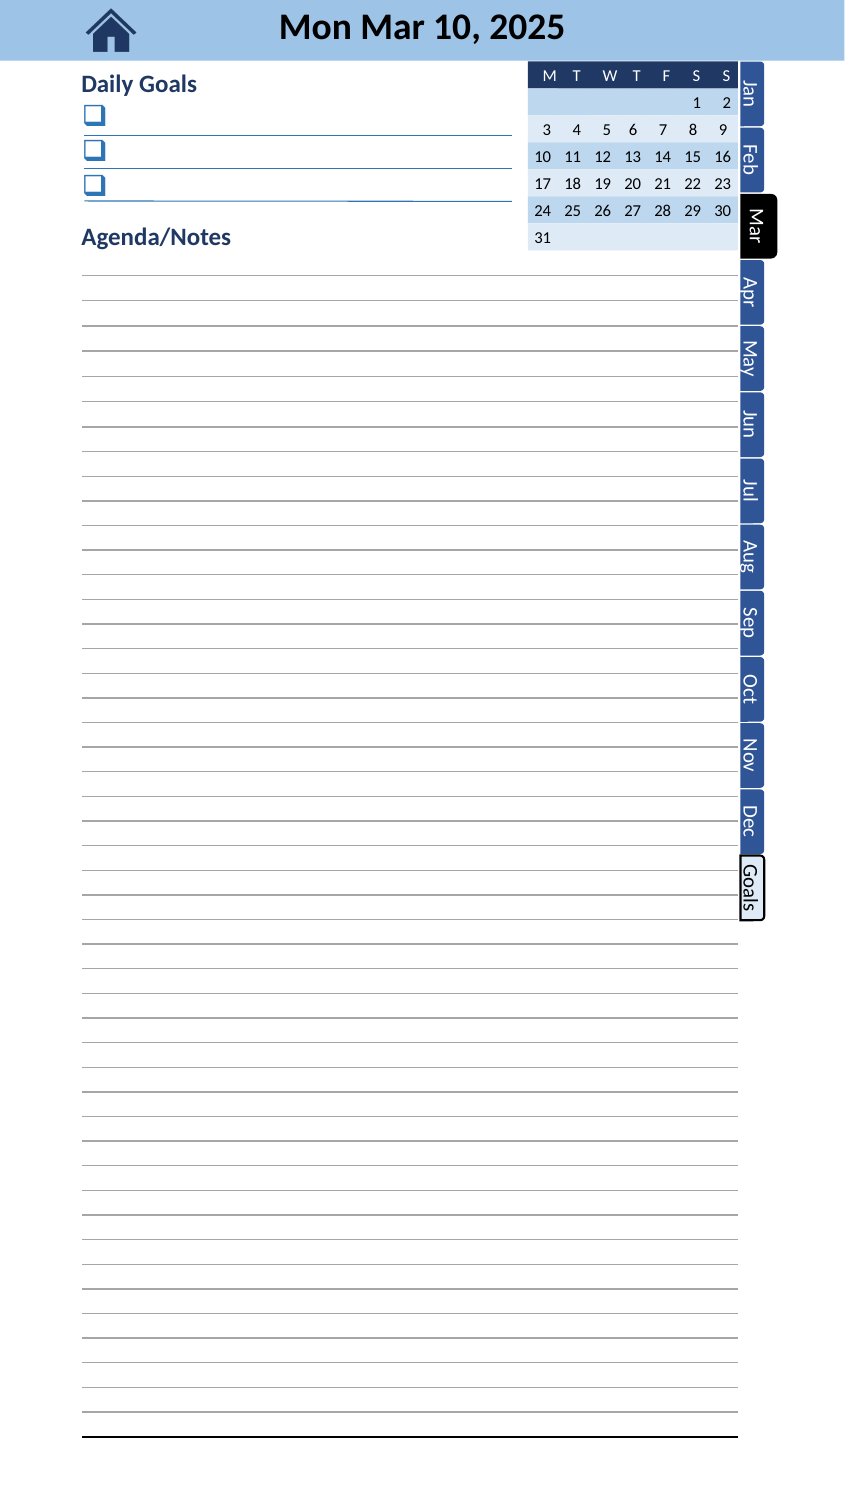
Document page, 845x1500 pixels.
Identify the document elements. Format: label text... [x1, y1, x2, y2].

list Mon Mar 10, 2025 [190, 0, 655, 61]
picture [82, 1, 140, 59]
